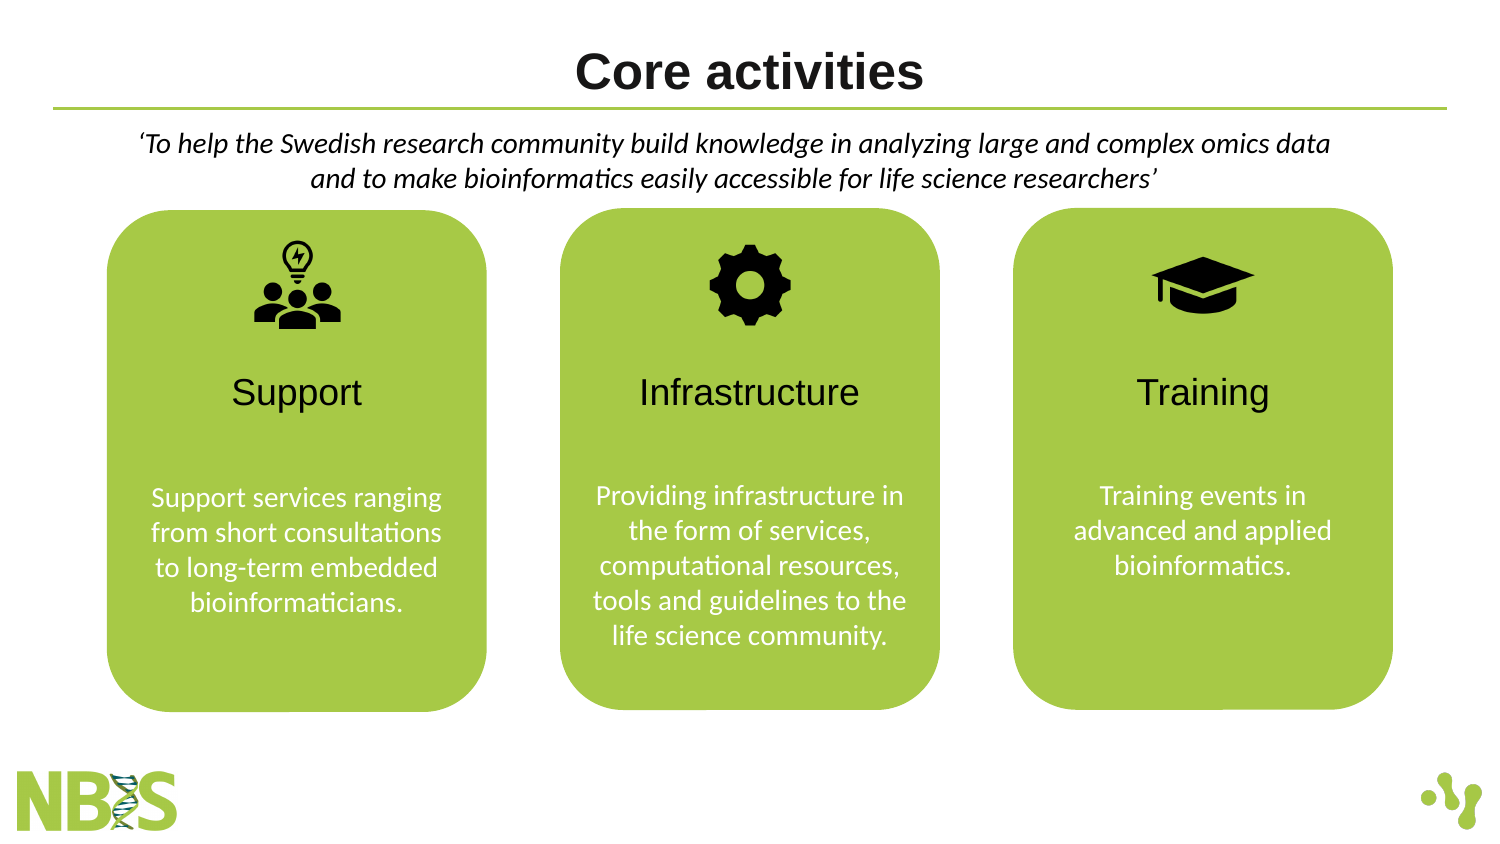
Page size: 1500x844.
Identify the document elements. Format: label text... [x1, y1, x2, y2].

picture [240, 228, 354, 342]
text_box Training events in advanced and applied bioinformatics. [1013, 207, 1393, 710]
picture [1419, 771, 1483, 831]
title Core activities [53, 39, 1447, 107]
picture [17, 771, 178, 831]
picture [1146, 228, 1260, 342]
text_box Infrastructure [626, 362, 873, 419]
text_box Training [1123, 362, 1283, 419]
text_box ‘To help the Swedish research community build knowledge in analyzing large and complex omics data and to make bioinformatics easily accessible for life science researchers’ [22, 118, 1447, 199]
text_box Support services ranging from short consultations to long-term embedded bioinformaticians. [106, 210, 487, 713]
text_box Providing infrastructure in the form of services, computational resources, tools and guidelines to the life science community. [560, 208, 940, 711]
text_box Support [219, 362, 375, 419]
picture [693, 228, 807, 342]
